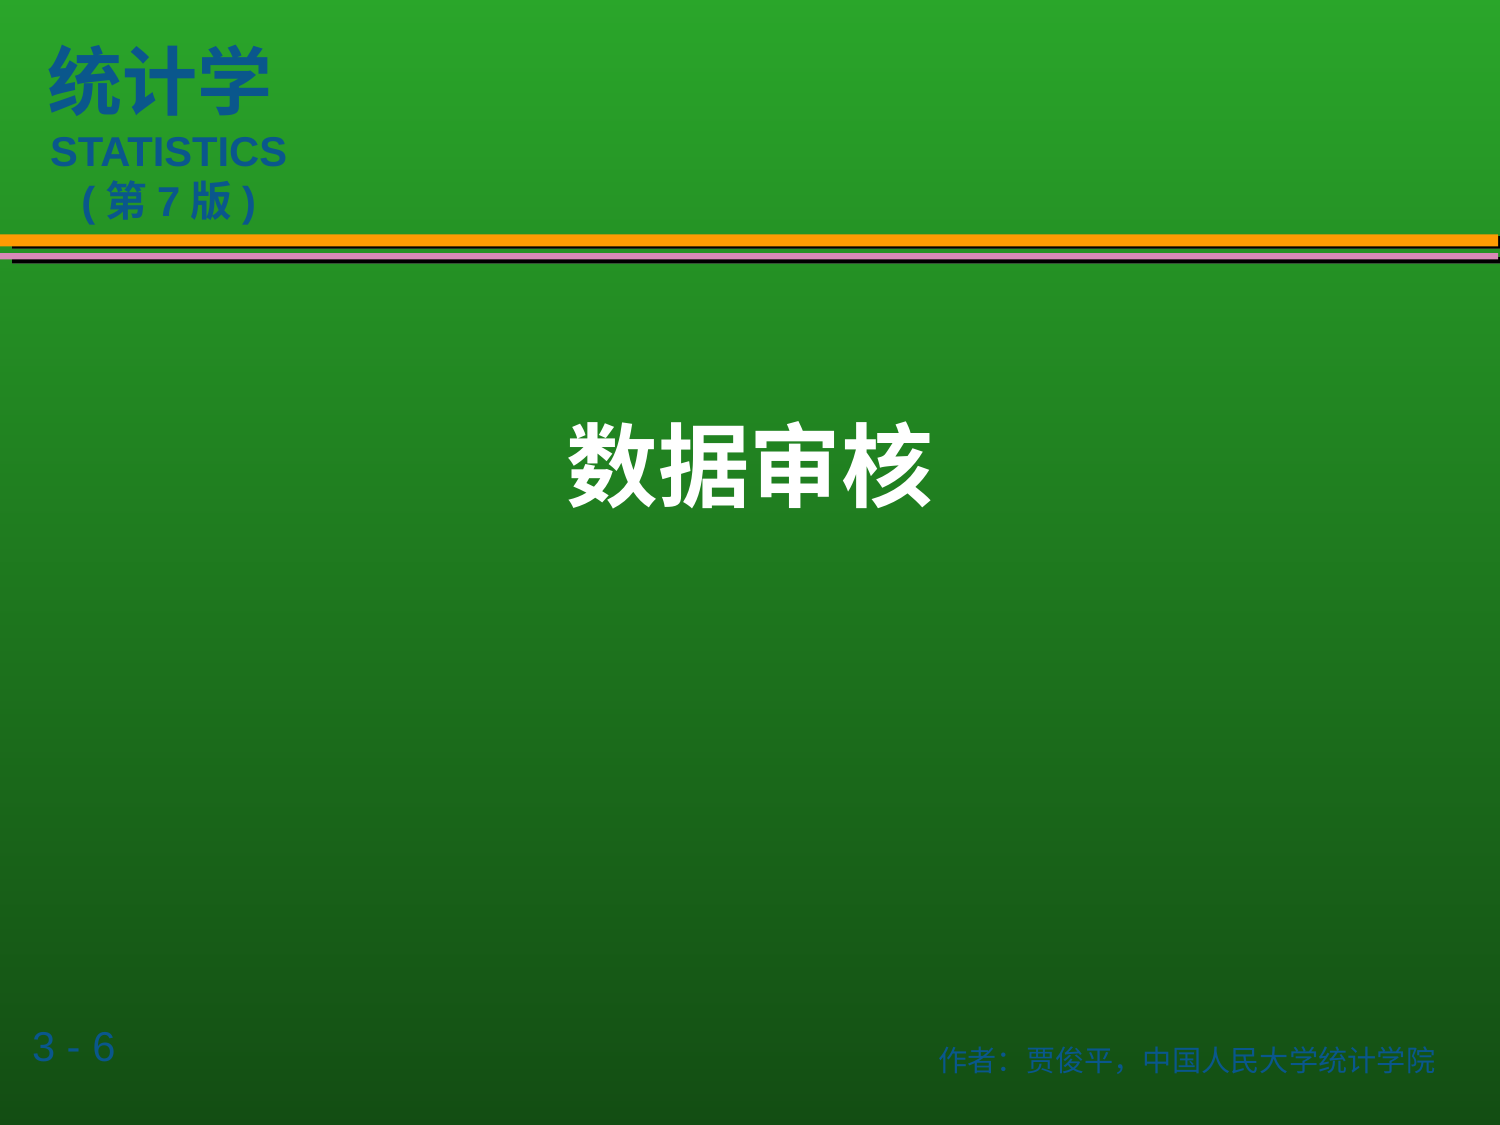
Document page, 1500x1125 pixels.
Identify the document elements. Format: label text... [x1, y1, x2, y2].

title 数据审核 [112, 375, 1388, 563]
